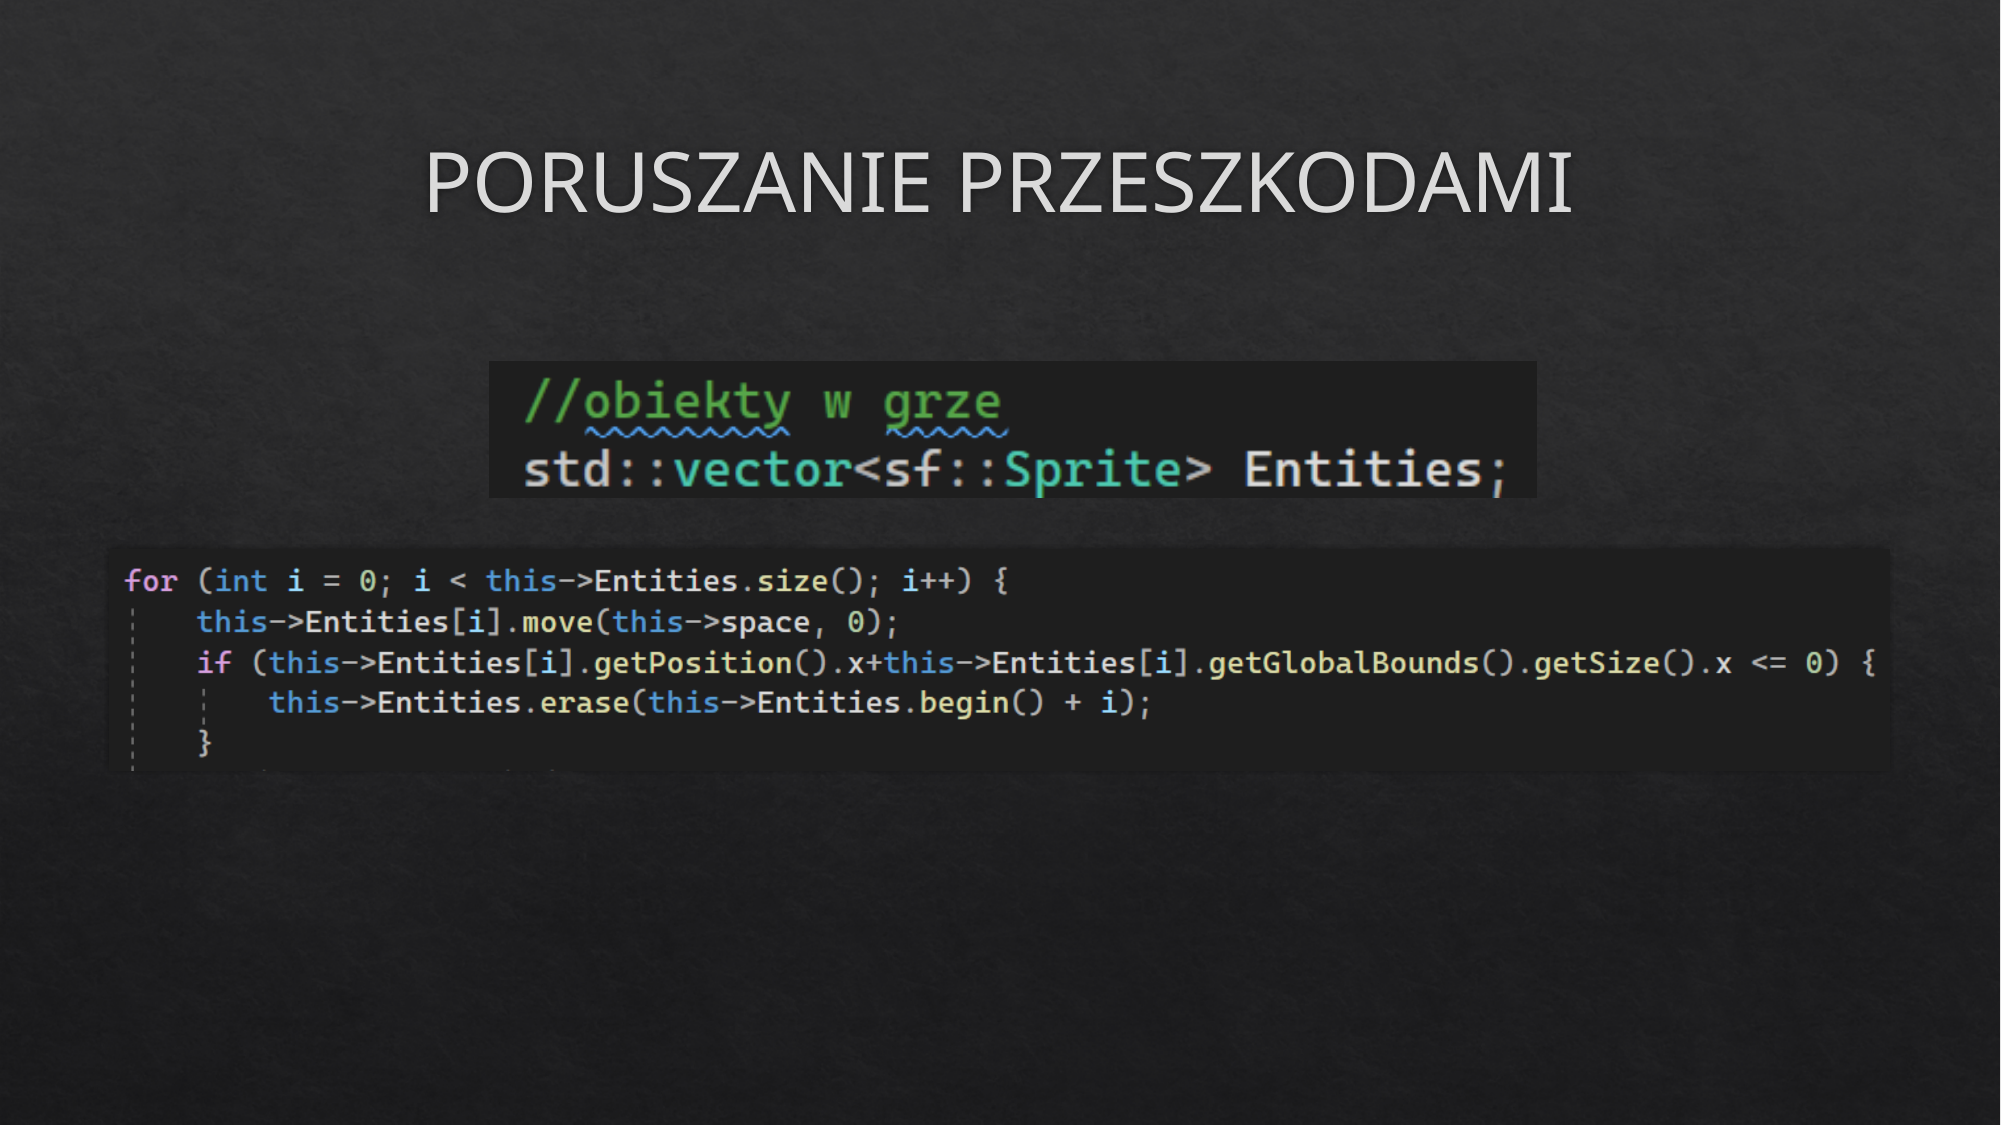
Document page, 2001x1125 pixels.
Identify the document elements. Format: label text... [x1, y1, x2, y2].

picture [489, 361, 1537, 498]
title PORUSZANIE PRZESZKODAMI [149, 99, 1849, 260]
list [108, 548, 1890, 771]
